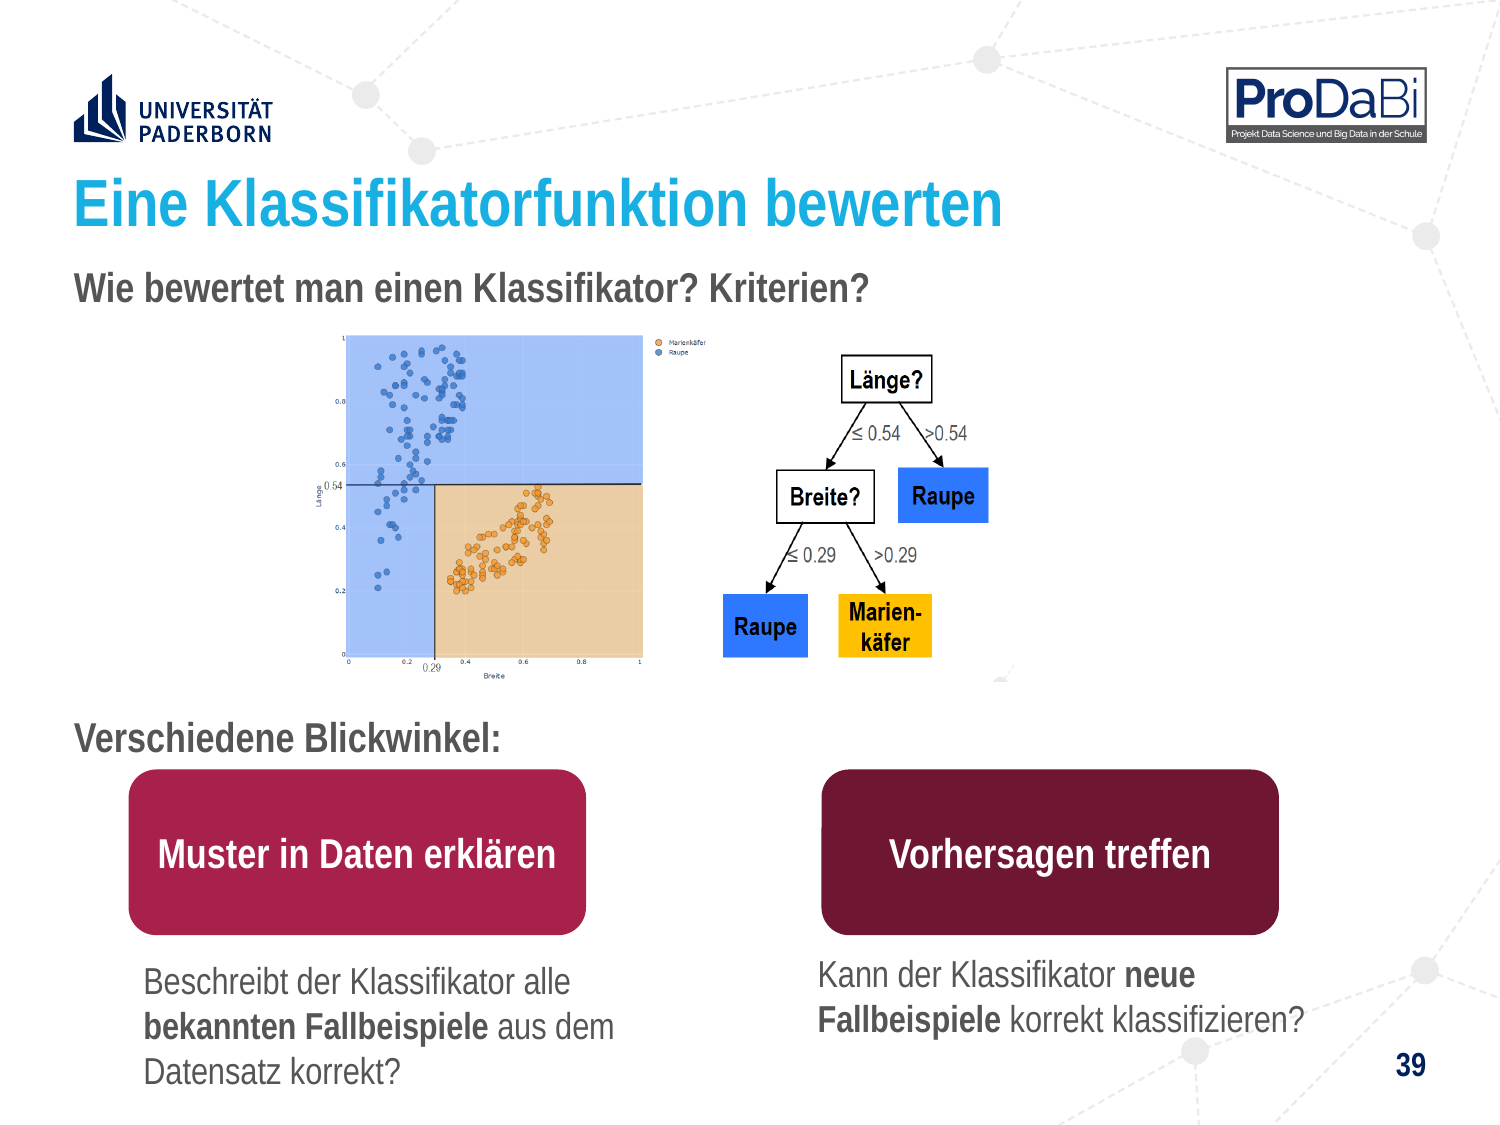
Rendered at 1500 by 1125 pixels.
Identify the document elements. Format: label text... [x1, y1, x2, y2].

picture [1226, 67, 1427, 143]
text_box Beschreibt der Klassifikator alle bekannten Fallbeispiele aus dem Datensatz korrekt? [128, 949, 655, 1100]
slide_number 39 [1308, 1042, 1427, 1091]
list Wie bewertet man einen Klassifikator? Kriterien? Verschiedene Blickwinkel: [73, 260, 1427, 963]
text_box Vorhersagen treffen [820, 768, 1280, 937]
text_box Kann der Klassifikator neue Fallbeispiele korrekt klassifizieren? [802, 942, 1330, 1048]
picture [306, 317, 1014, 682]
title Eine Klassifikatorfunktion bewerten [73, 166, 1427, 247]
text_box Muster in Daten erklären [127, 768, 588, 937]
